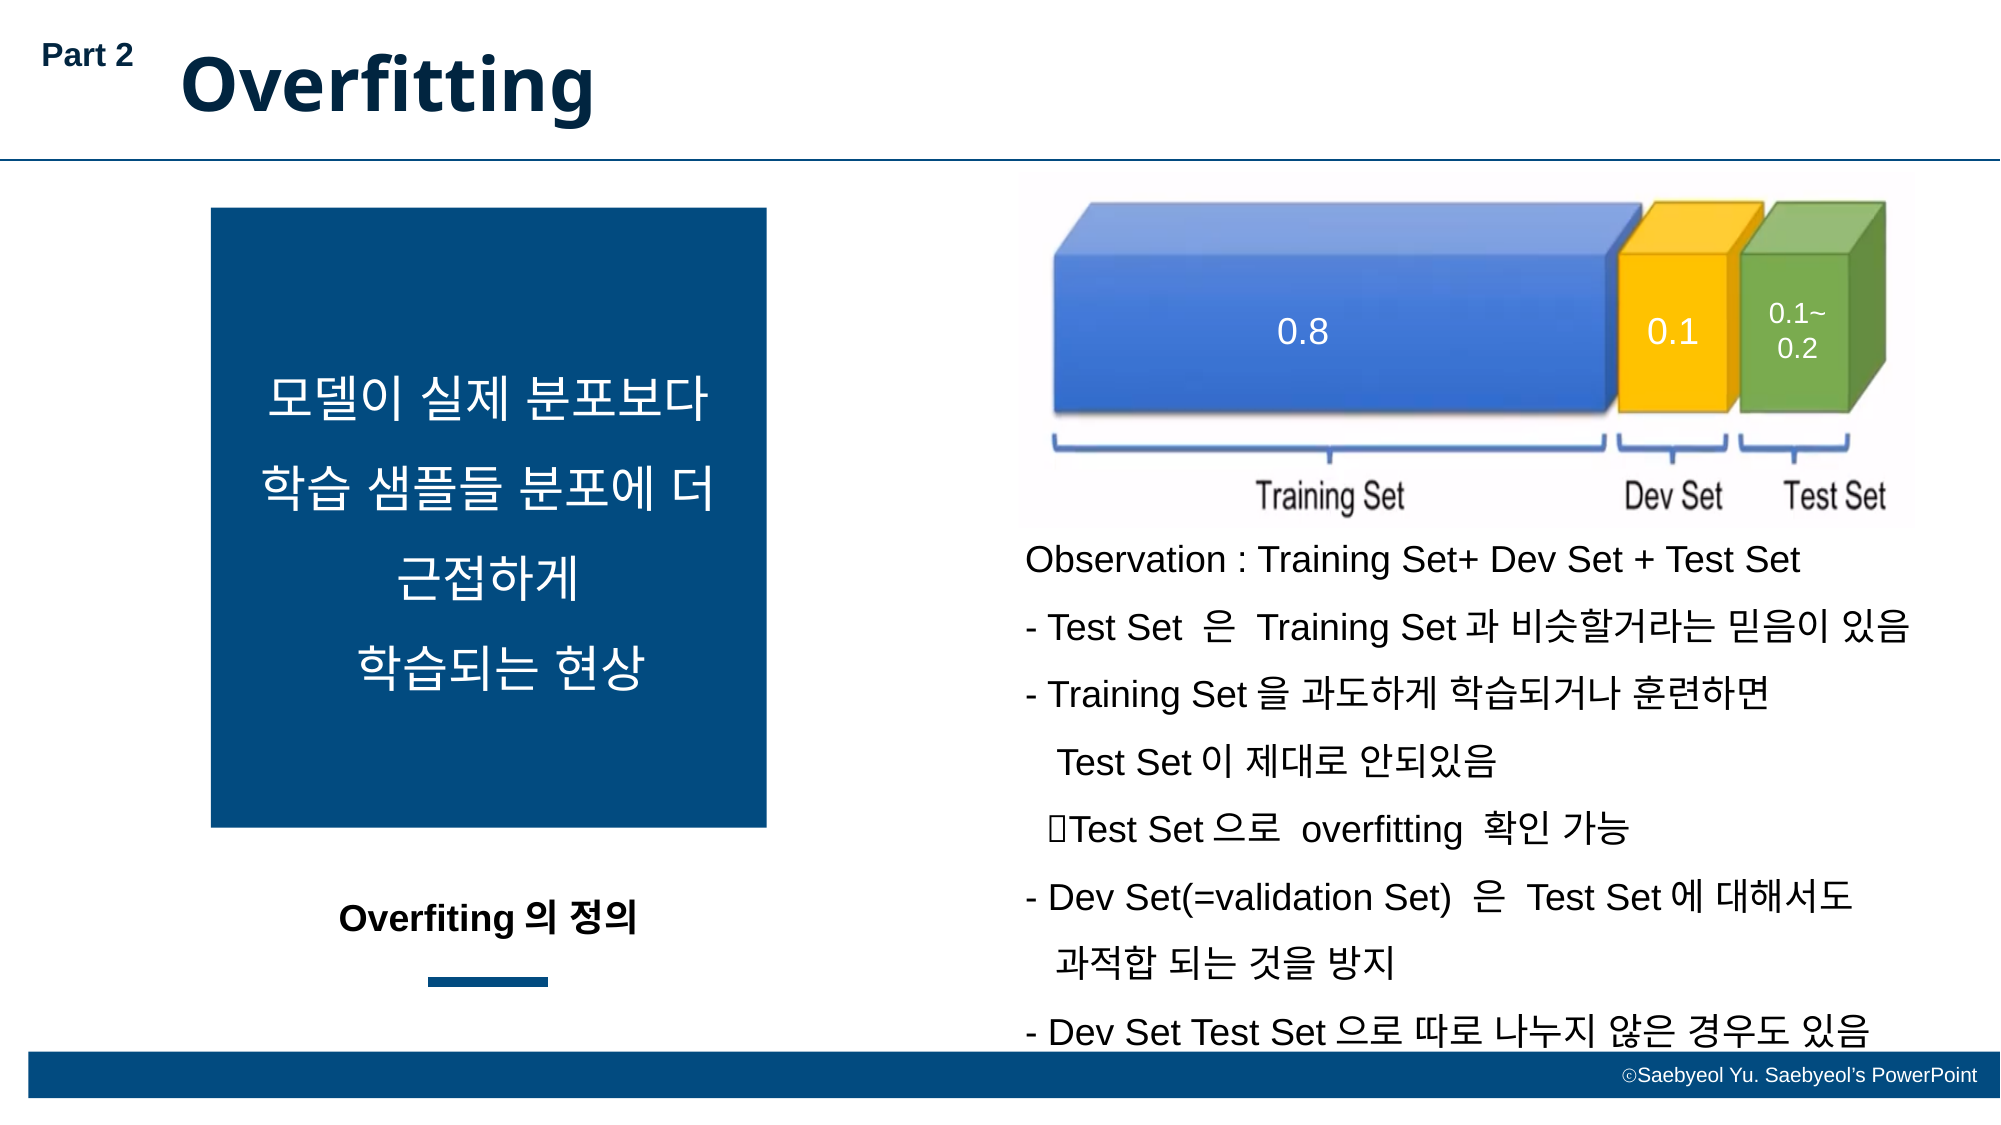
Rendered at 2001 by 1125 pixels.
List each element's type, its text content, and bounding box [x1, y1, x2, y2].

text_box 모델이 실제 분포보다 학습 샘플들 분포에 더 근접하게 학습되는 현상 [210, 207, 768, 829]
picture [1018, 172, 1915, 528]
text_box Overfitting [164, 28, 783, 134]
text_box Part 2 [26, 26, 165, 81]
text_box Overfiting의 정의 [317, 887, 661, 947]
text_box Observation : Training Set+ Dev Set + Test Set - Test Set 은 Training Set과 비슷할거라는 믿음이 있음 - Training Set을 과도하게 학습되거나 훈련하면 Test Set이 제대로 안되있음 Test Set으로 overfitting 확인 가능 - Dev Set(=validation Set) 은 Test Set에 대해서도 과적합 되는 것을 방지 - Dev Set Test Set으로 따로 나누지 않은 경우도 있음 [1010, 505, 1926, 1105]
